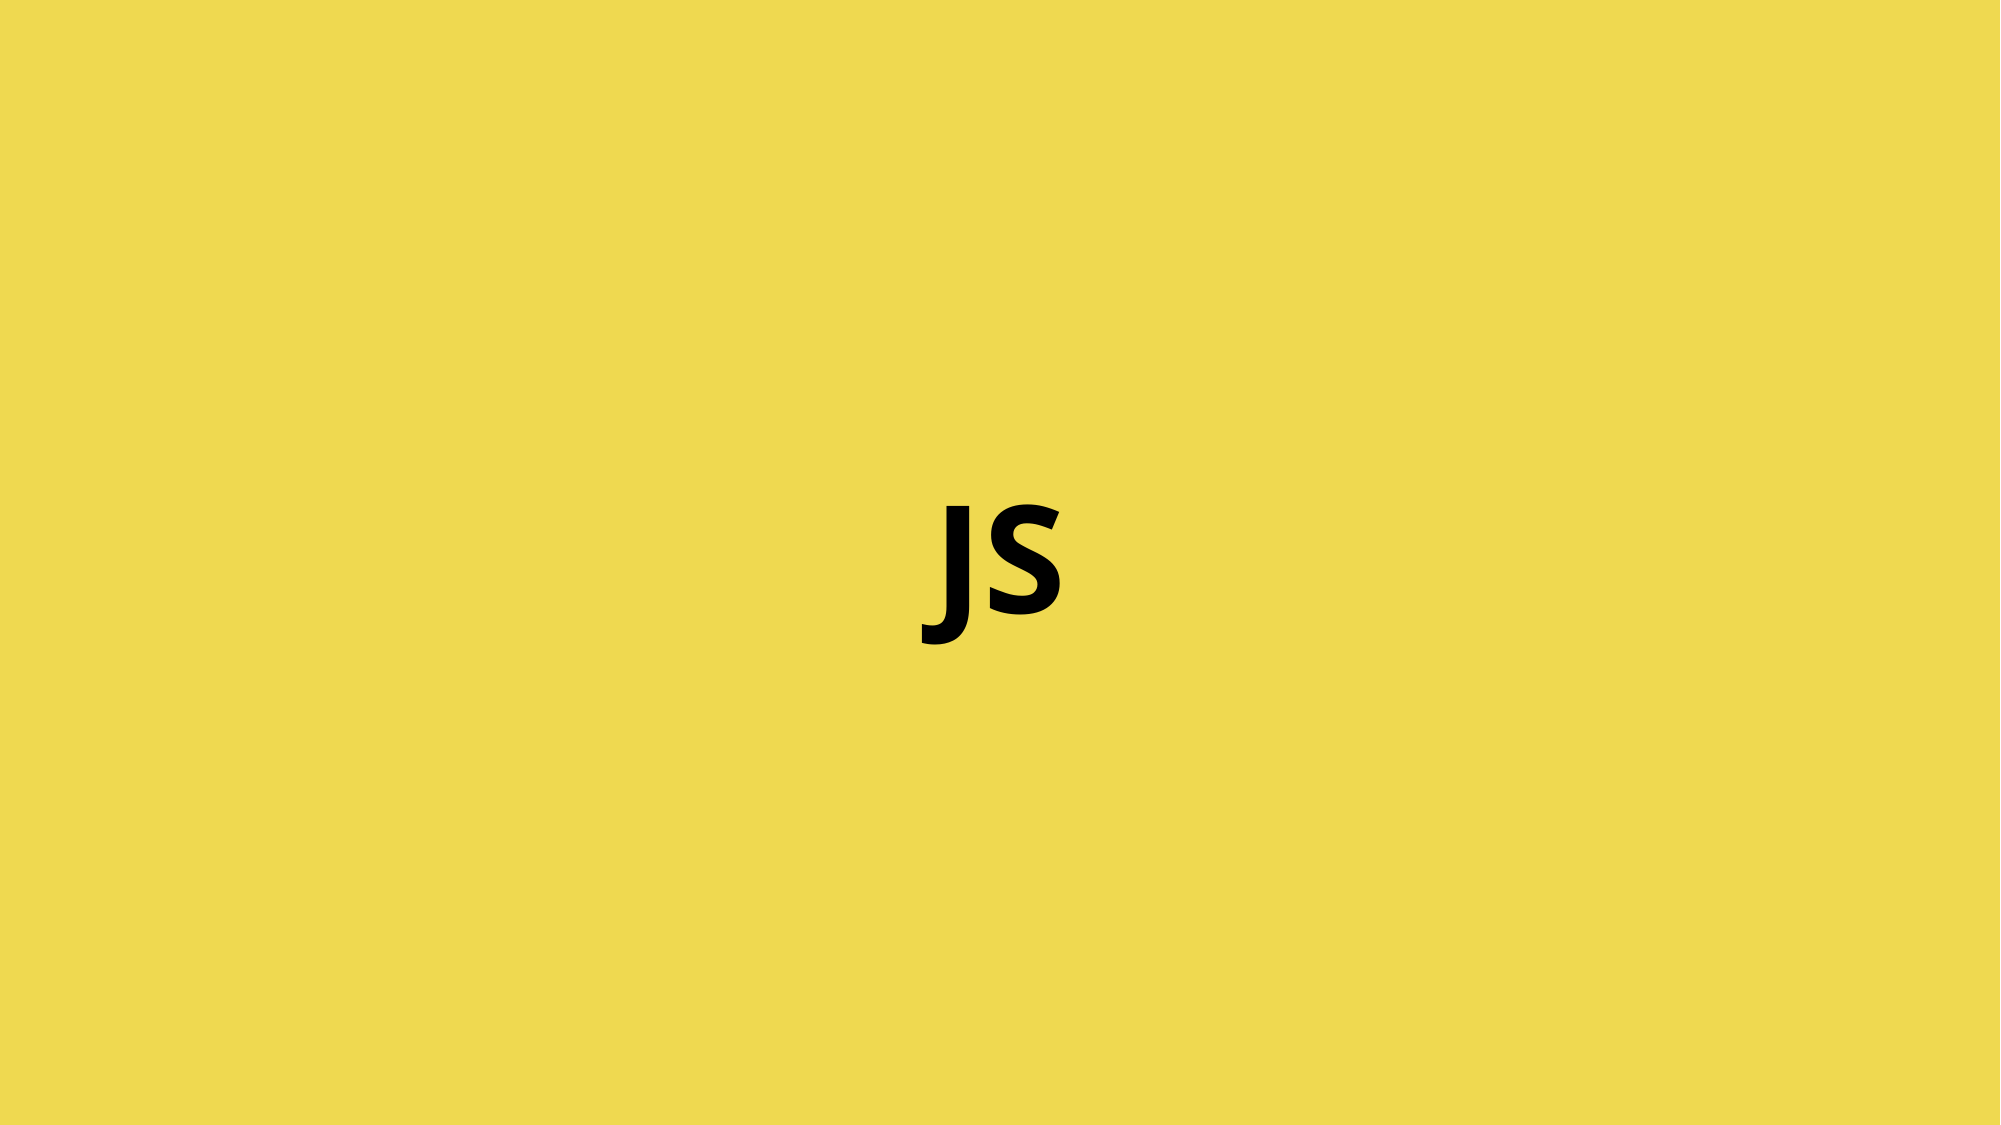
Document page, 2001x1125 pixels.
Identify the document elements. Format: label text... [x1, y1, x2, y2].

title JS [359, 471, 1641, 654]
